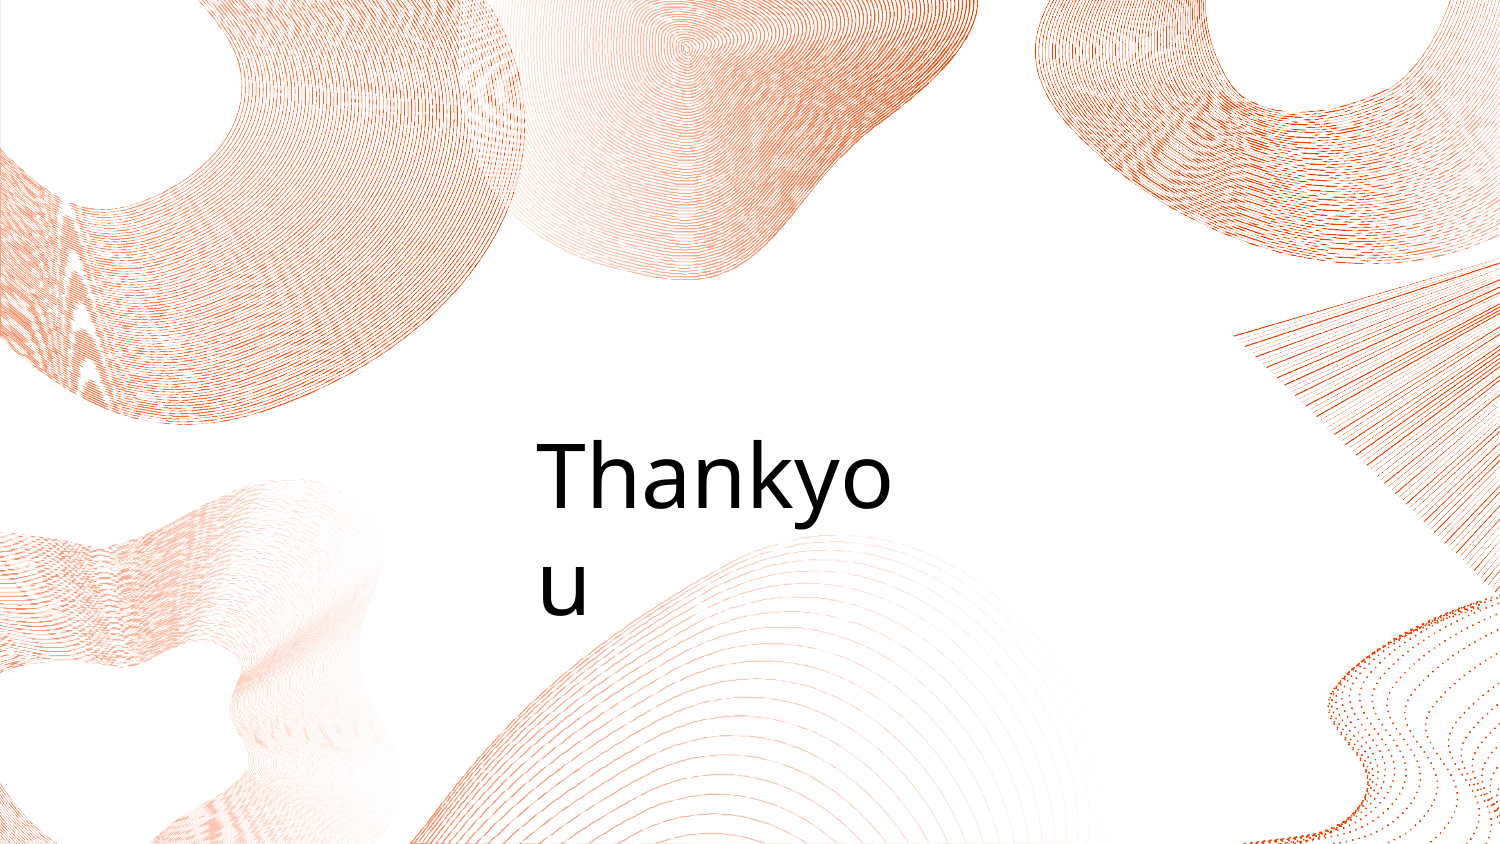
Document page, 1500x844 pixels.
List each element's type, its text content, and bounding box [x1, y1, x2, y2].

picture [0, 478, 403, 844]
text_box Thankyou [534, 433, 926, 533]
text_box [0, 0, 978, 425]
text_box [1035, 0, 1500, 844]
picture [410, 535, 1035, 844]
